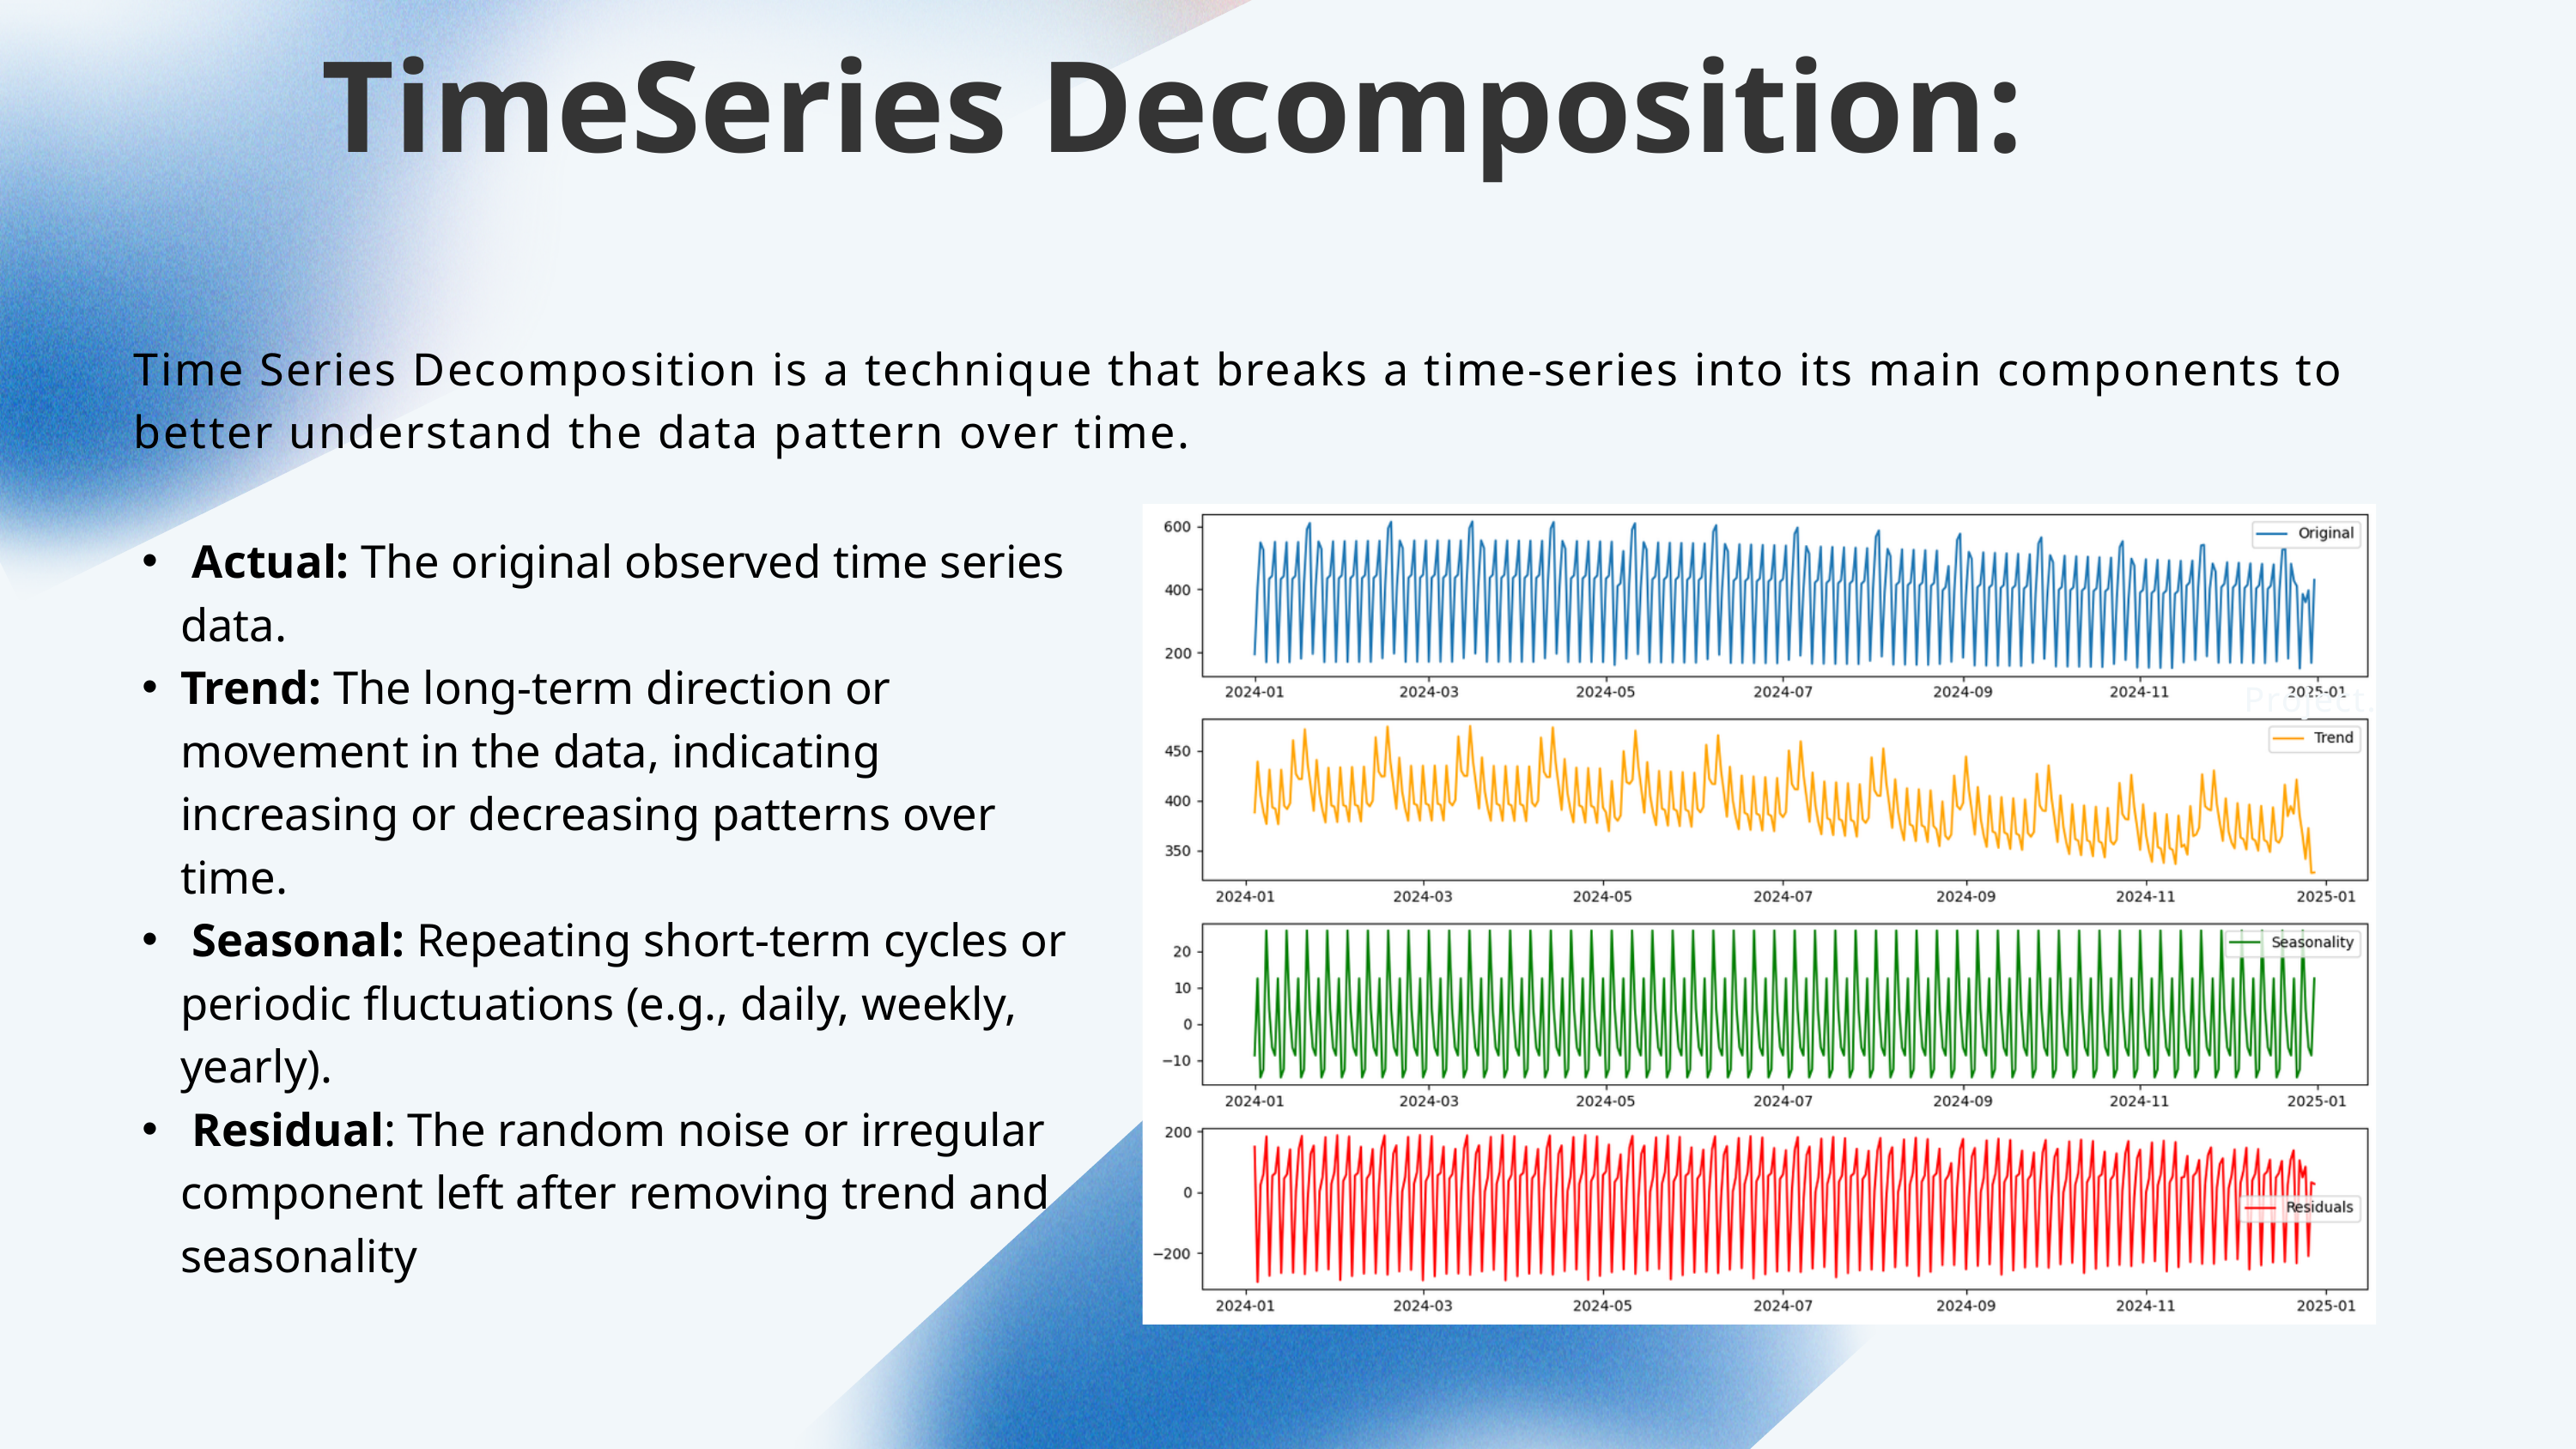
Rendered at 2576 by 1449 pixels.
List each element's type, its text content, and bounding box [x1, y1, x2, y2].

text_box Time Series Decomposition is a technique that breaks a time-series into its main components to better understand the data pattern over time. [133, 331, 2432, 458]
text_box [783, 1121, 1886, 1449]
text_box Project. [2088, 670, 2377, 719]
text_box [1142, 504, 2377, 1325]
text_box Actual: The original observed time series data. Trend: The long-term direction or movement in the data, indicating increasing or decreasing patterns over time. Seasonal: Repeating short-term cycles or periodic fluctuations (e.g., daily, weekly, yearly). Residual: The random noise or irregular component left after removing trend and seasonality [103, 524, 1070, 1282]
text_box [0, 0, 1252, 603]
text_box TimeSeries Decomposition: [321, 54, 2576, 178]
